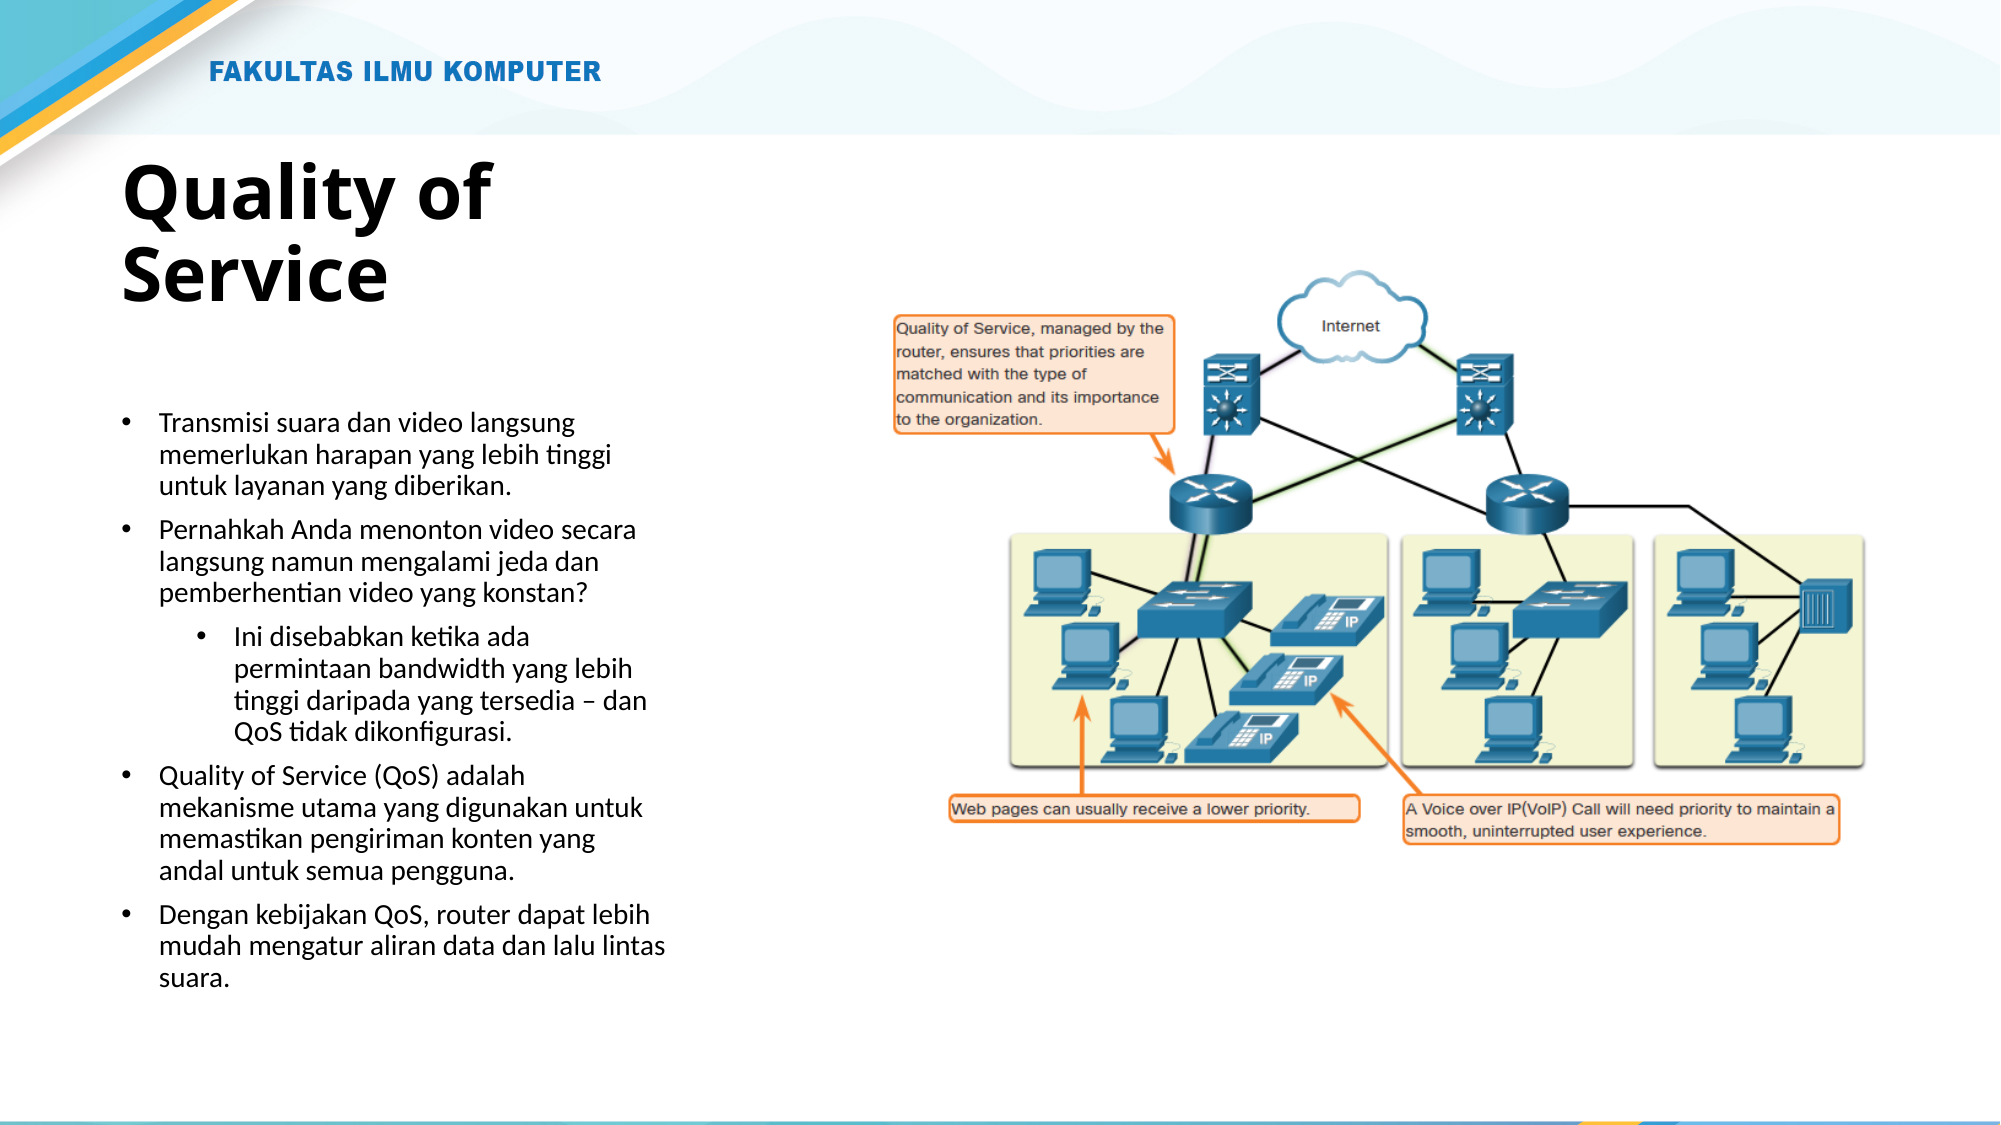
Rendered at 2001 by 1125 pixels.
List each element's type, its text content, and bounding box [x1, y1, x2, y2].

list Transmisi suara dan video langsung memerlukan harapan yang lebih tinggi untuk layanan yang diberikan. Pernahkah Anda menonton video secara langsung namun mengalami jeda dan pemberhentian video yang konstan? Ini disebabkan ketika ada permintaan bandwidth yang lebih tinggi daripada yang tersedia – dan QoS tidak dikonfigurasi. Quality of Service (QoS) adalah mekanisme utama yang digunakan untuk memastikan pengiriman konten yang andal untuk semua pengguna. Dengan kebijakan QoS, router dapat lebih mudah mengatur aliran data dan lalu lintas suara. [106, 399, 682, 1021]
picture [0, 0, 2000, 1125]
title Quality of Service [106, 103, 682, 370]
